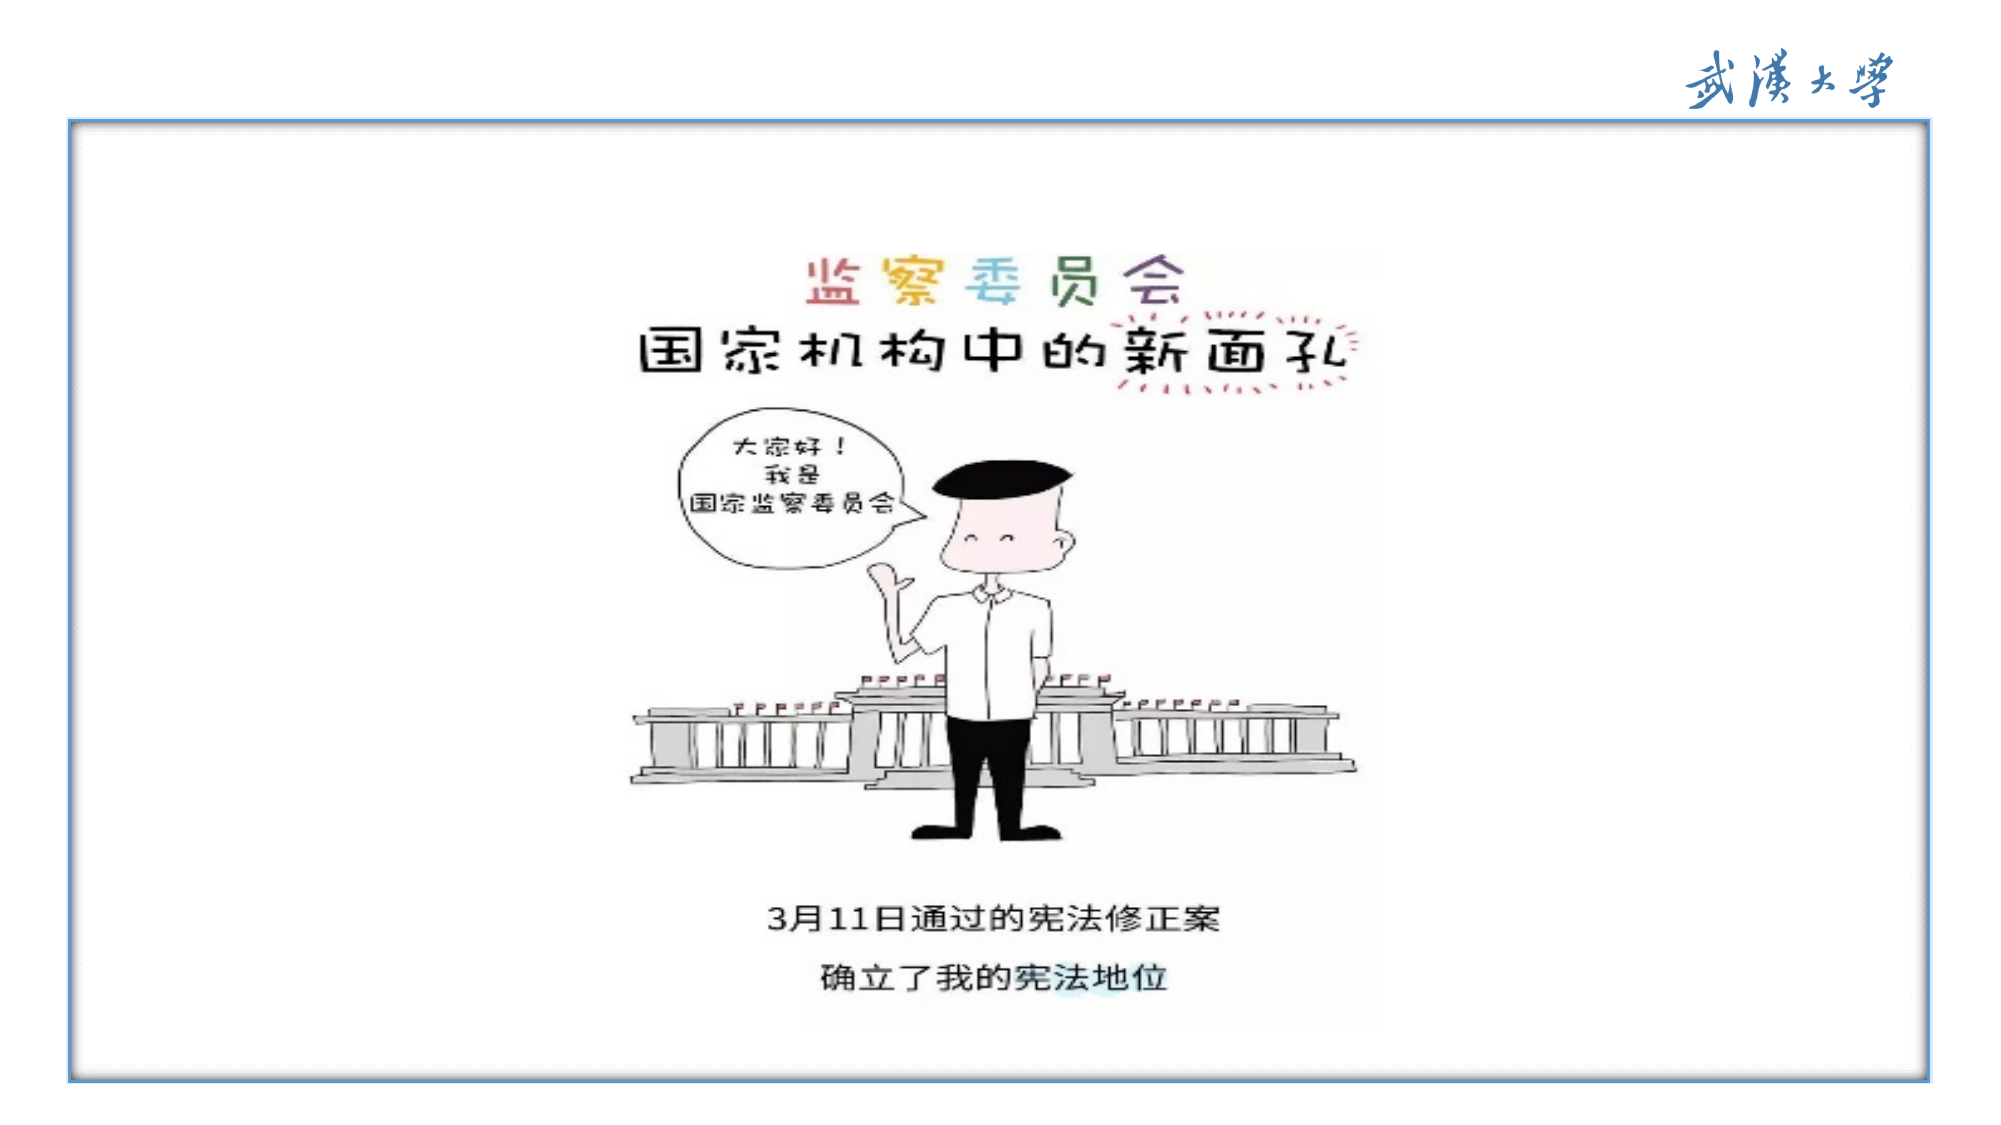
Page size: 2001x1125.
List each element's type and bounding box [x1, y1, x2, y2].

picture [66, 117, 1933, 1084]
